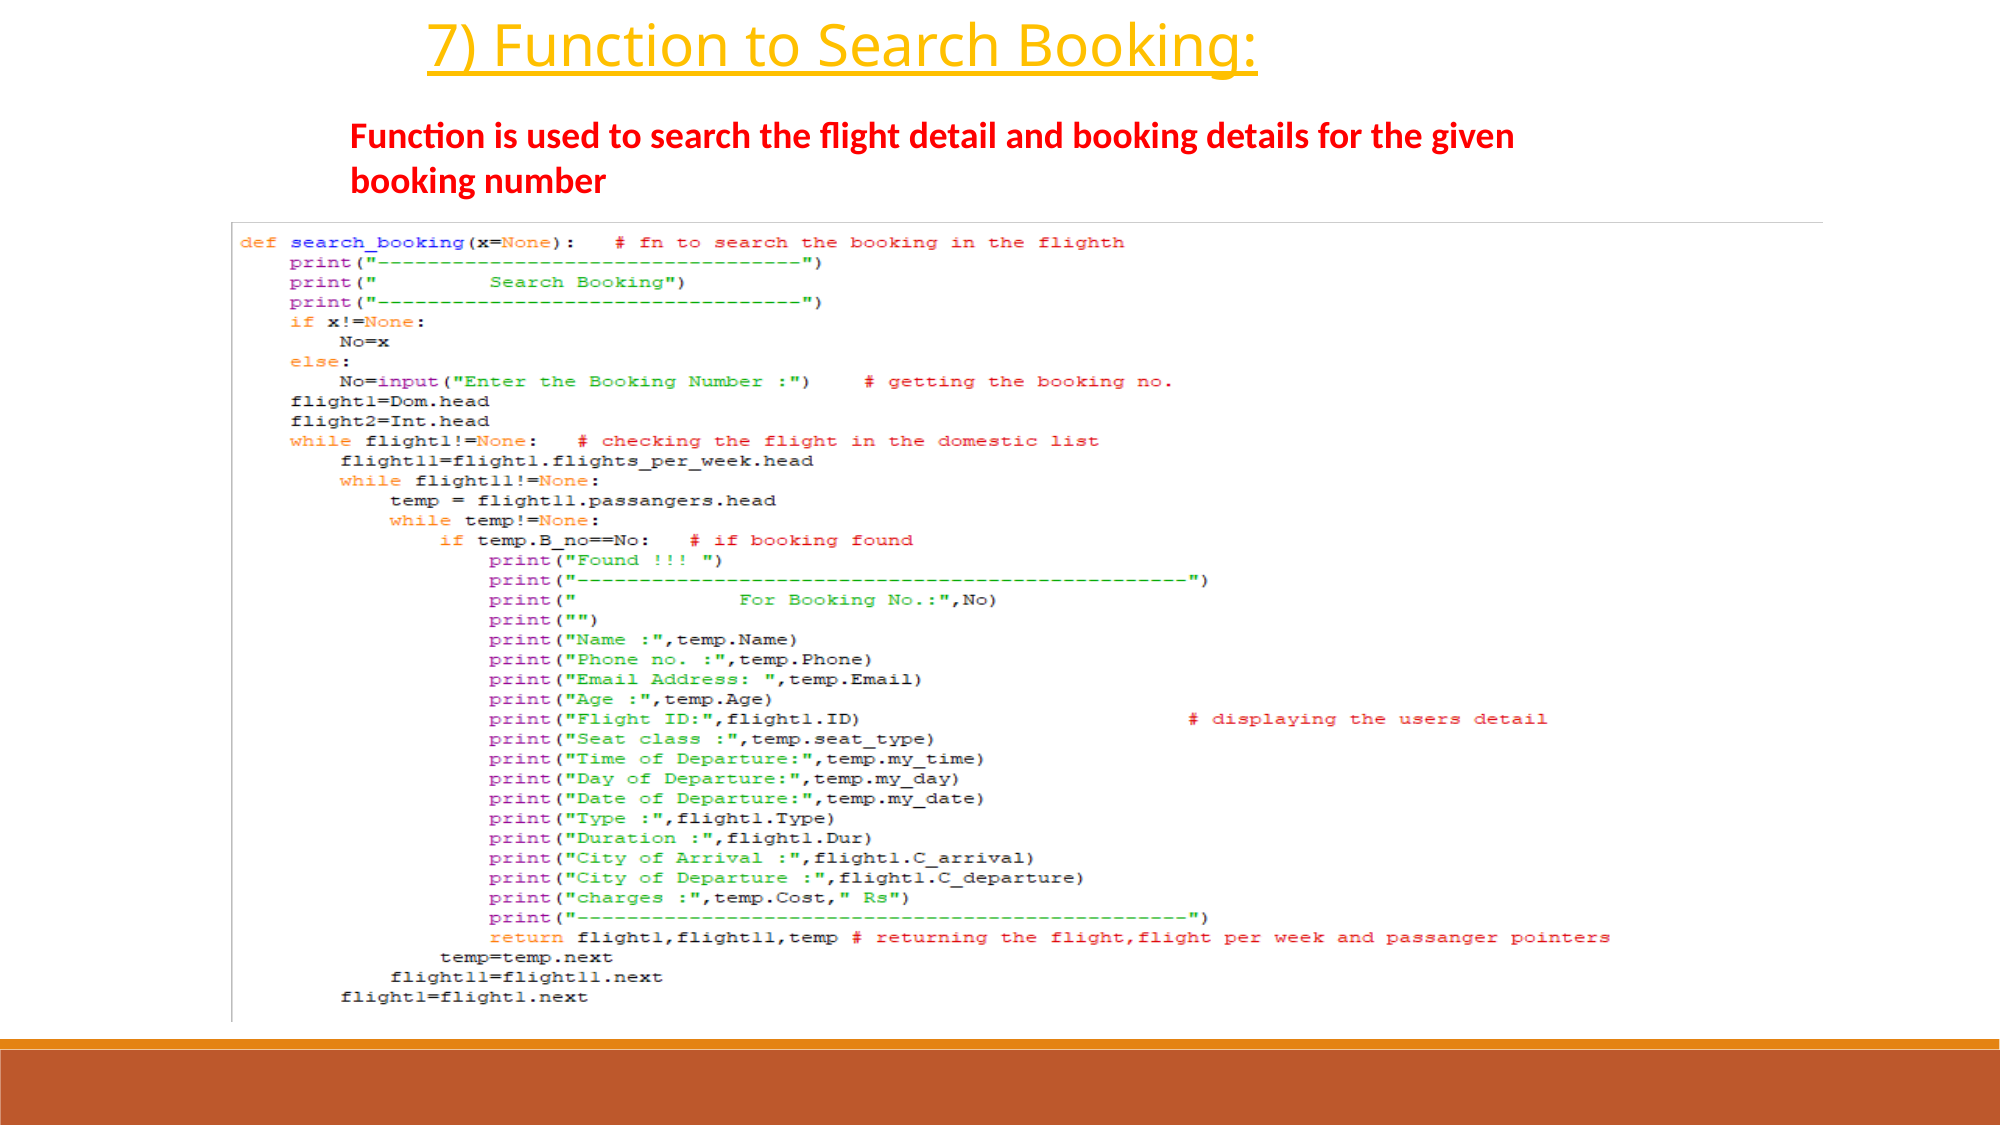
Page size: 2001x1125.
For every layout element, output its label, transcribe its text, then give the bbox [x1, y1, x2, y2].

picture [230, 221, 1824, 1022]
text_box 7) Function to Search Booking: [411, 0, 1969, 176]
text_box Function is used to search the flight detail and booking details for the given booking number [335, 103, 1665, 209]
